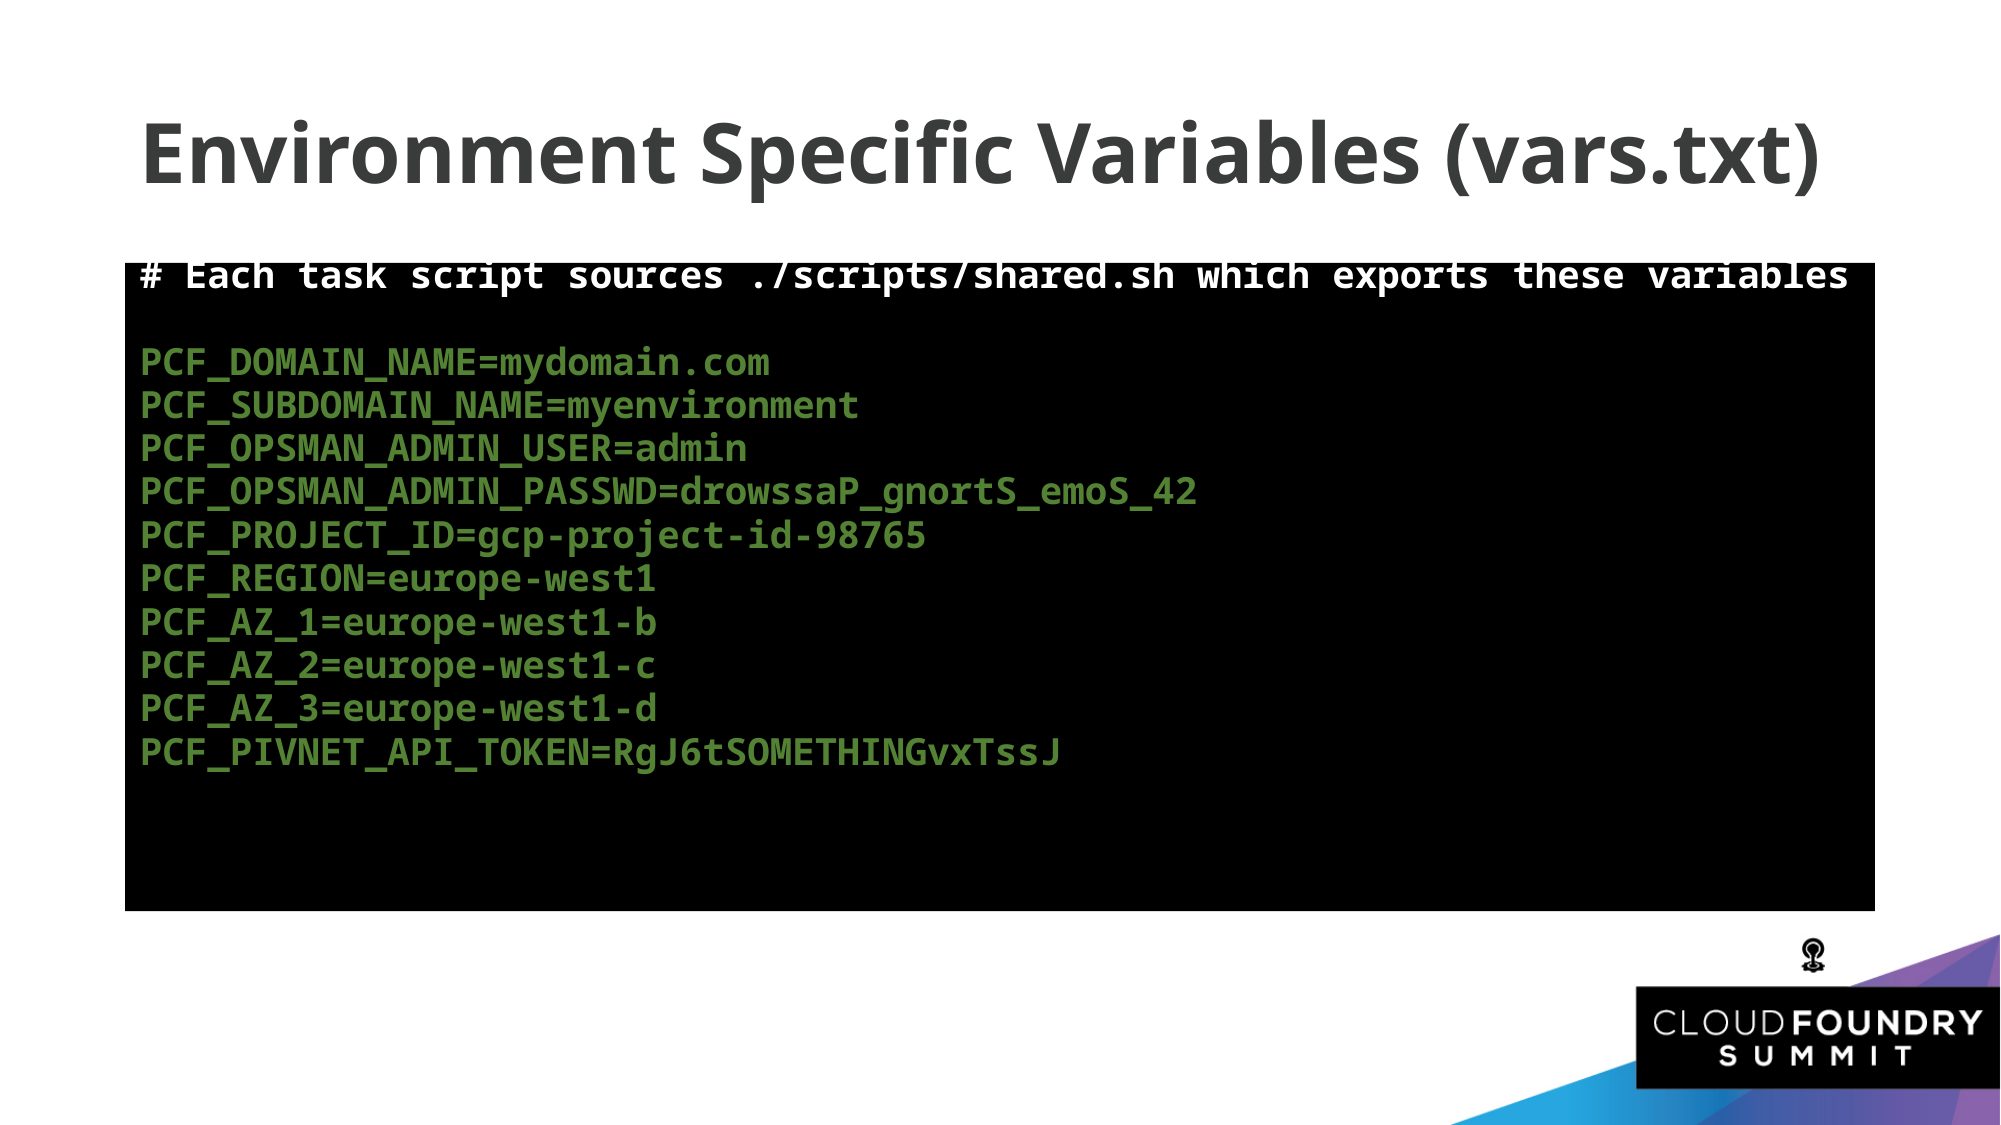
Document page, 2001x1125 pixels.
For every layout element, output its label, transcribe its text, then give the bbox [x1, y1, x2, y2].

picture [0, 0, 2001, 1125]
list Environment Specific Variables (vars.txt) [125, 104, 1875, 218]
list # Each task script sources ./scripts/shared.sh which exports these variables PCF_DOMAIN_NAME=mydomain.com PCF_SUBDOMAIN_NAME=myenvironment PCF_OPSMAN_ADMIN_USER=admin PCF_OPSMAN_ADMIN_PASSWD=drowssaP_gnortS_emoS_42 PCF_PROJECT_ID=gcp-project-id-98765 PCF_REGION=europe-west1 PCF_AZ_1=europe-west1-b PCF_AZ_2=europe-west1-c PCF_AZ_3=europe-west1-d PCF_PIVNET_API_TOKEN=RgJ6tSOMETHINGvxTssJ [125, 262, 1875, 912]
